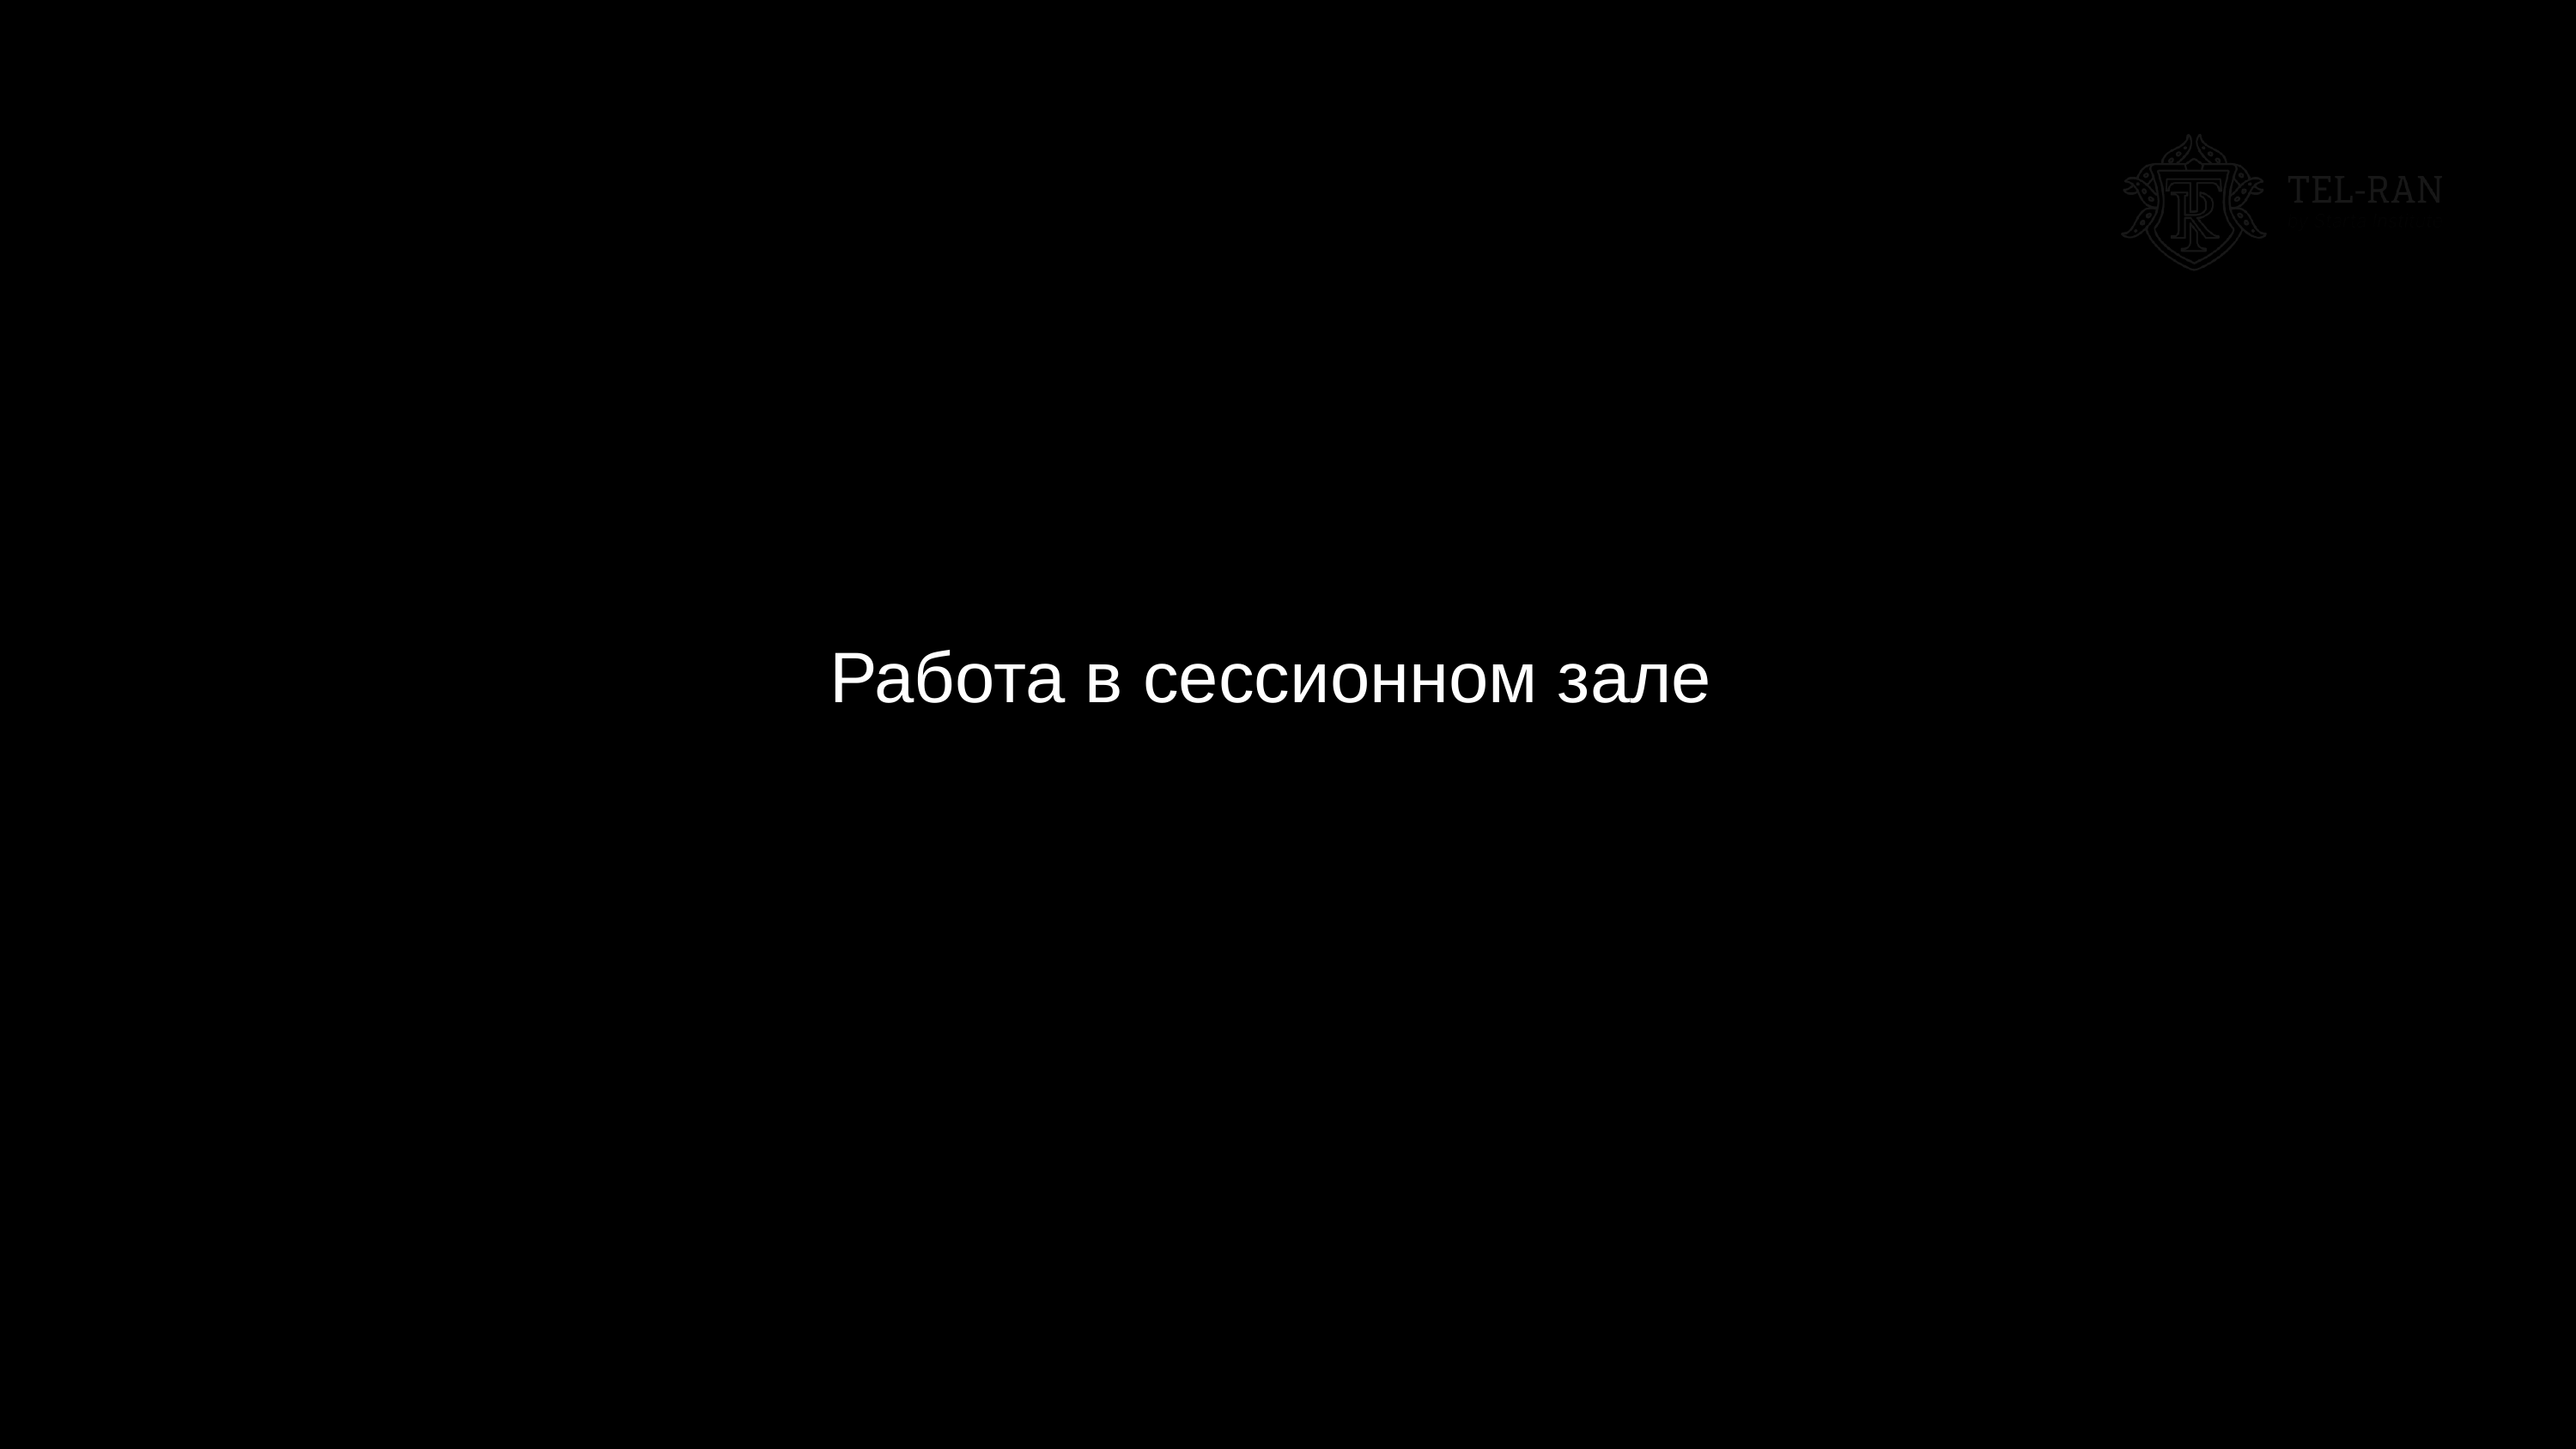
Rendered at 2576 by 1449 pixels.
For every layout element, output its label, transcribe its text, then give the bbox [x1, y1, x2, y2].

text_box Работа в сессионном зале [817, 624, 1759, 724]
picture [2121, 134, 2442, 271]
